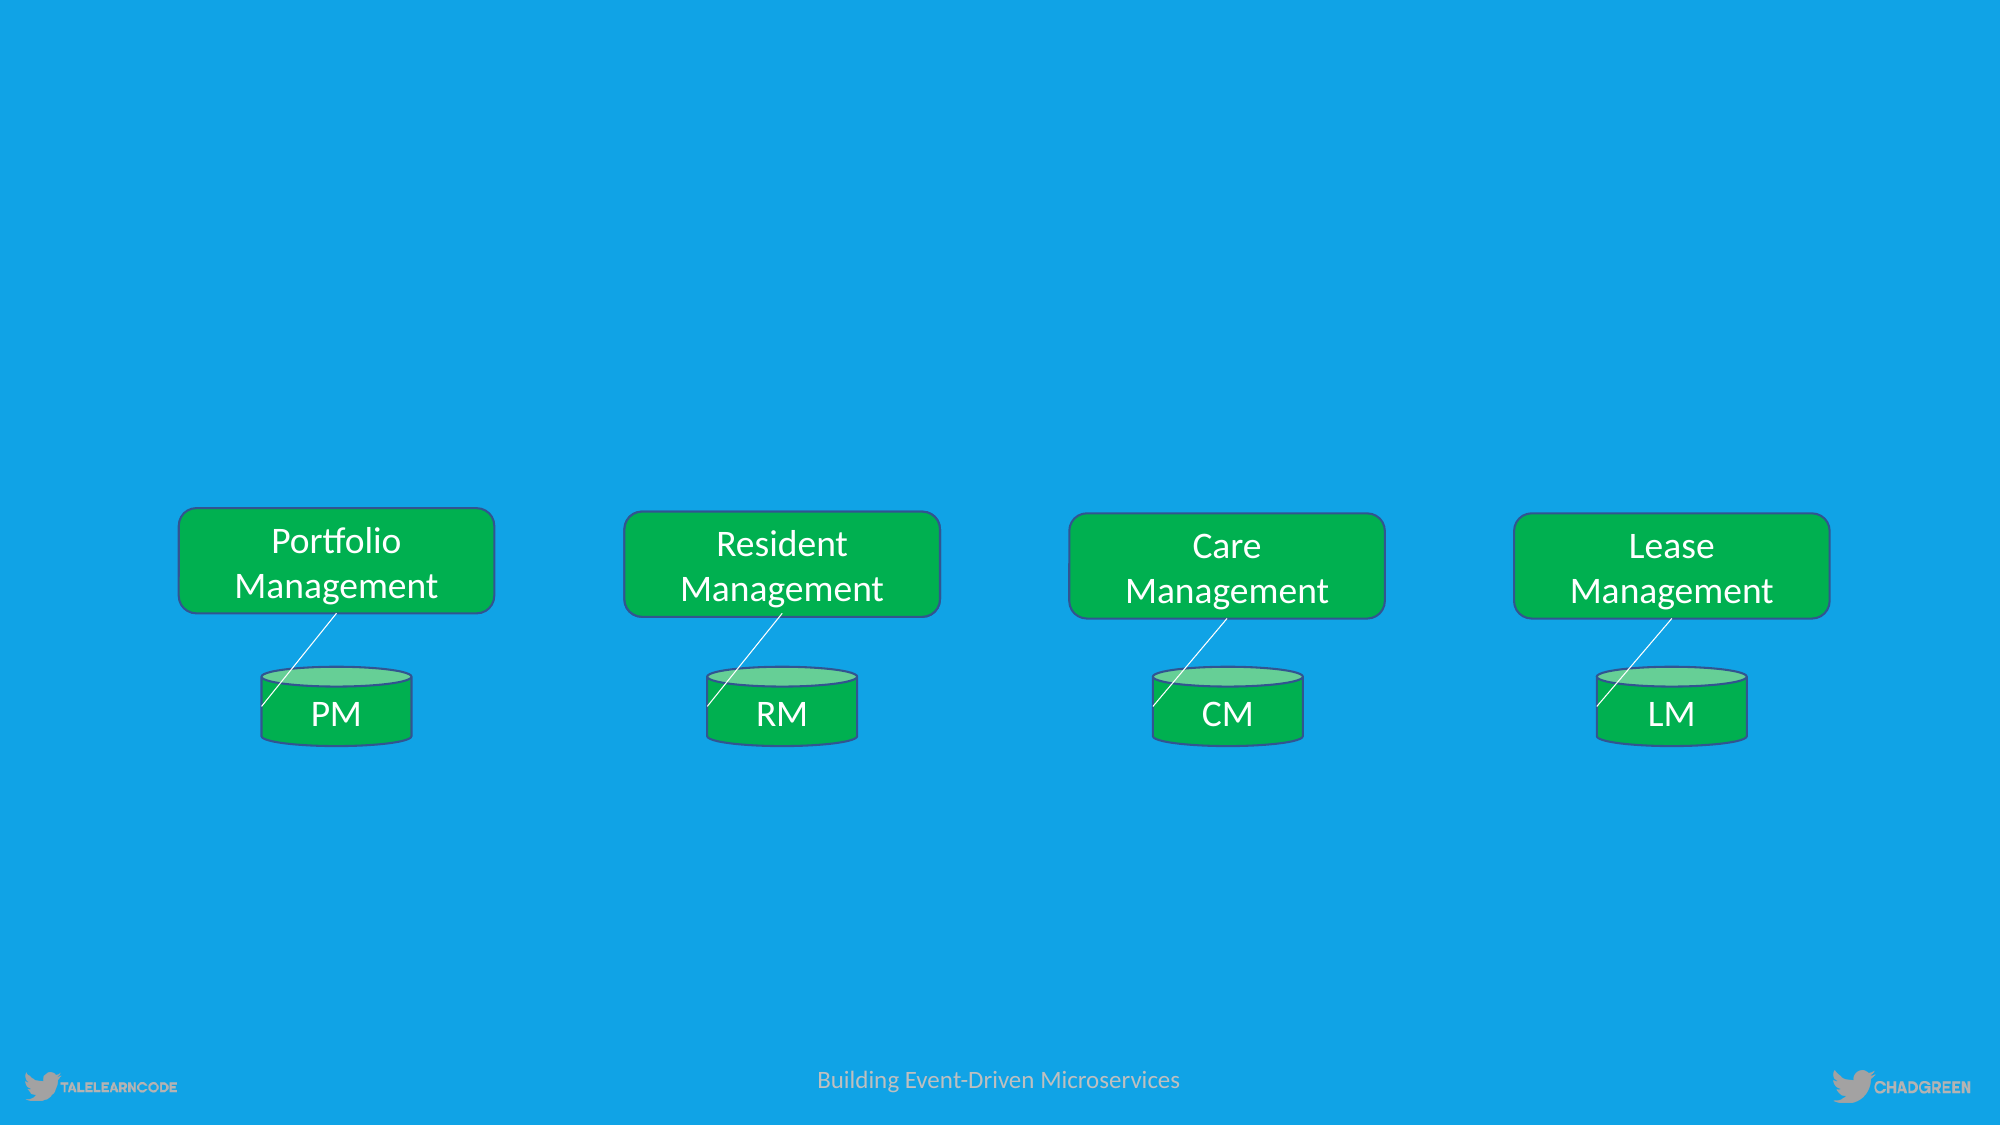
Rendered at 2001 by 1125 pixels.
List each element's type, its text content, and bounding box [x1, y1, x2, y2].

text_box LM [1595, 665, 1748, 748]
text_box RM [706, 665, 859, 748]
text_box Care Management [1068, 512, 1386, 620]
text_box Resident Management [623, 510, 942, 618]
text_box Portfolio Management [177, 507, 496, 615]
text_box PM [260, 665, 413, 748]
text_box Lease Management [1513, 512, 1831, 620]
text_box CM [1151, 665, 1304, 748]
